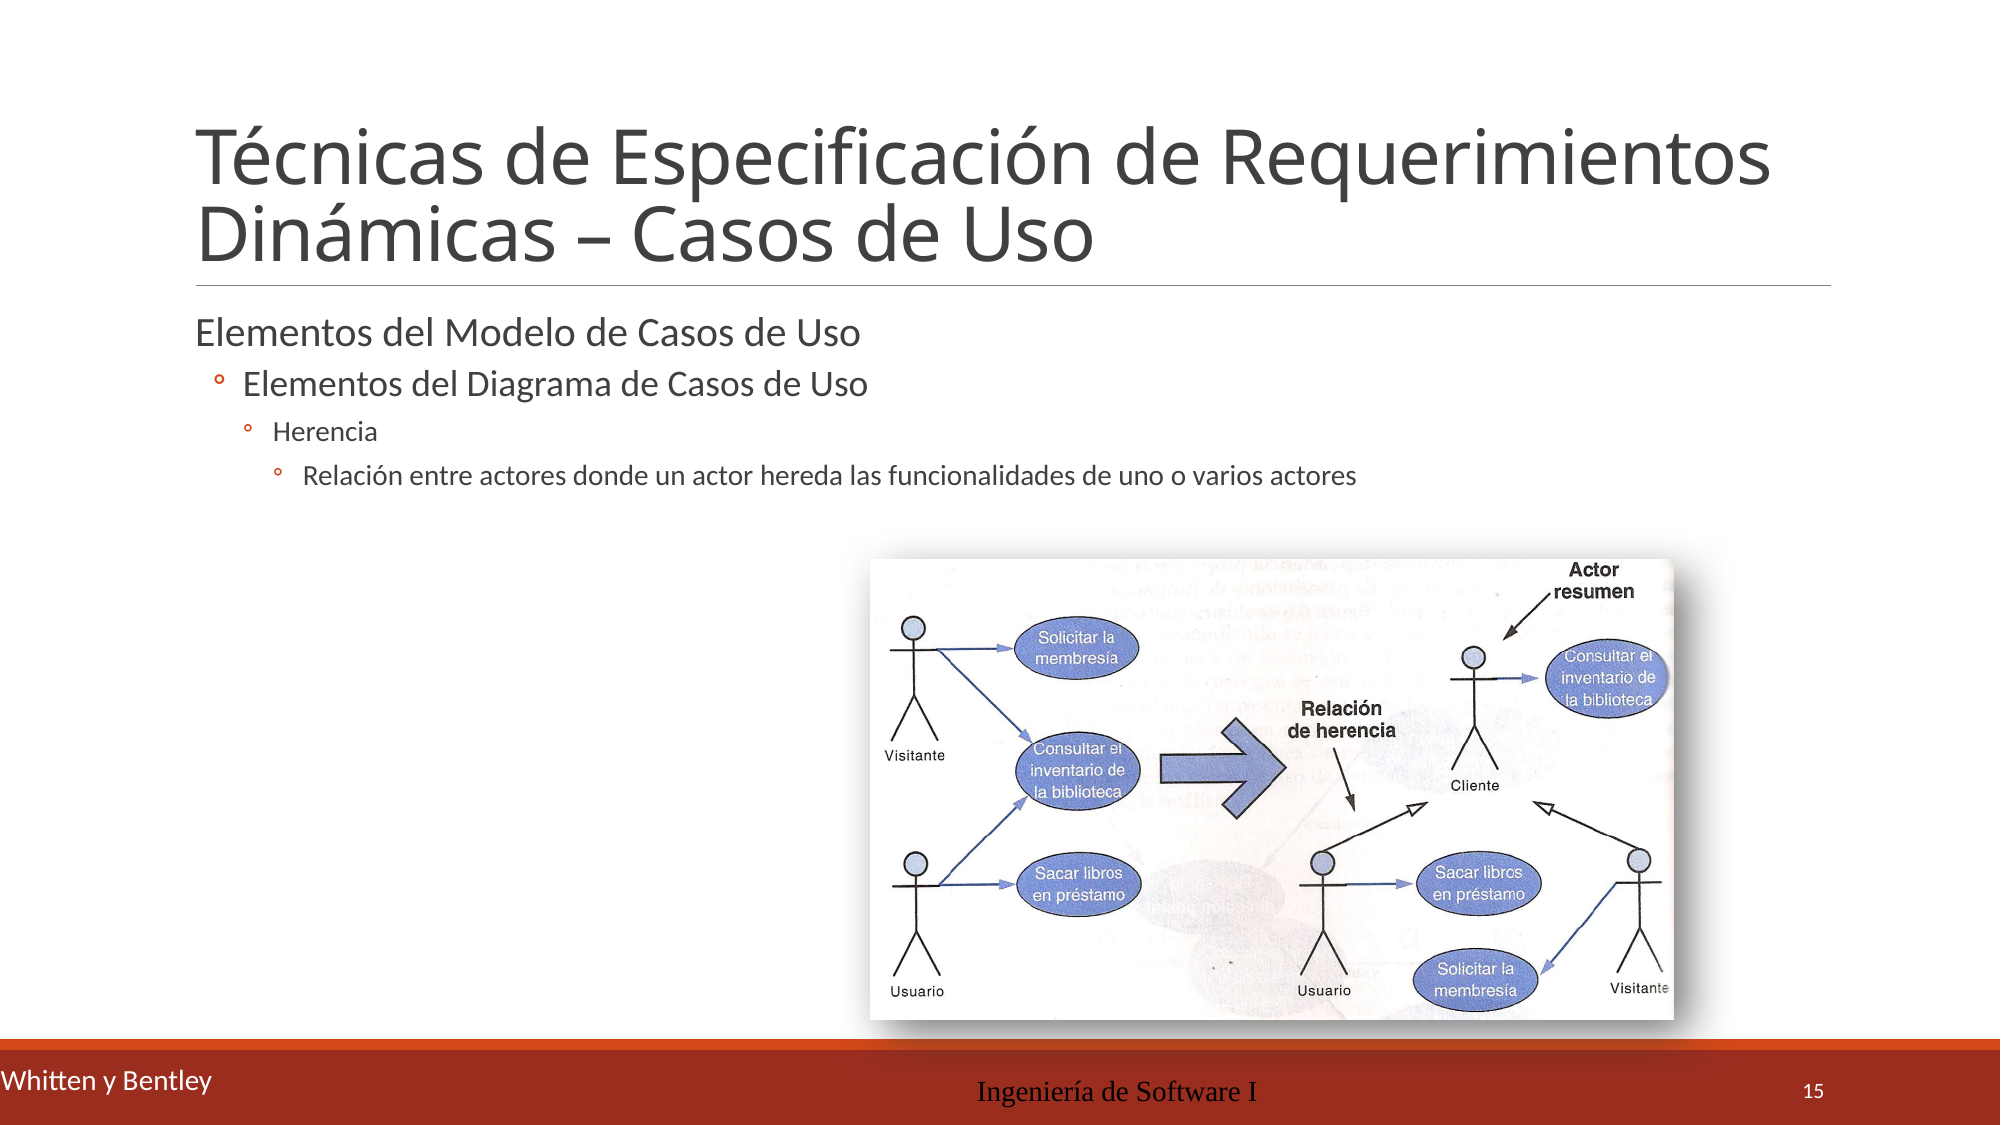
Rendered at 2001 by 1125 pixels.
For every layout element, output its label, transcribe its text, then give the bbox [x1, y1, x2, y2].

slide_number 15 [1624, 1059, 1840, 1120]
list Whitten y Bentley [0, 1058, 689, 1117]
title Técnicas de Especificación de Requerimientos Dinámicas – Casos de Uso [180, 47, 1830, 285]
picture [869, 559, 1674, 1021]
list Elementos del Modelo de Casos de Uso Elementos del Diagrama de Casos de Uso Herencia Relación entre actores donde un actor hereda las funcionalidades de uno o varios actores [179, 302, 1830, 963]
footer Ingeniería de Software I [695, 1059, 1547, 1120]
